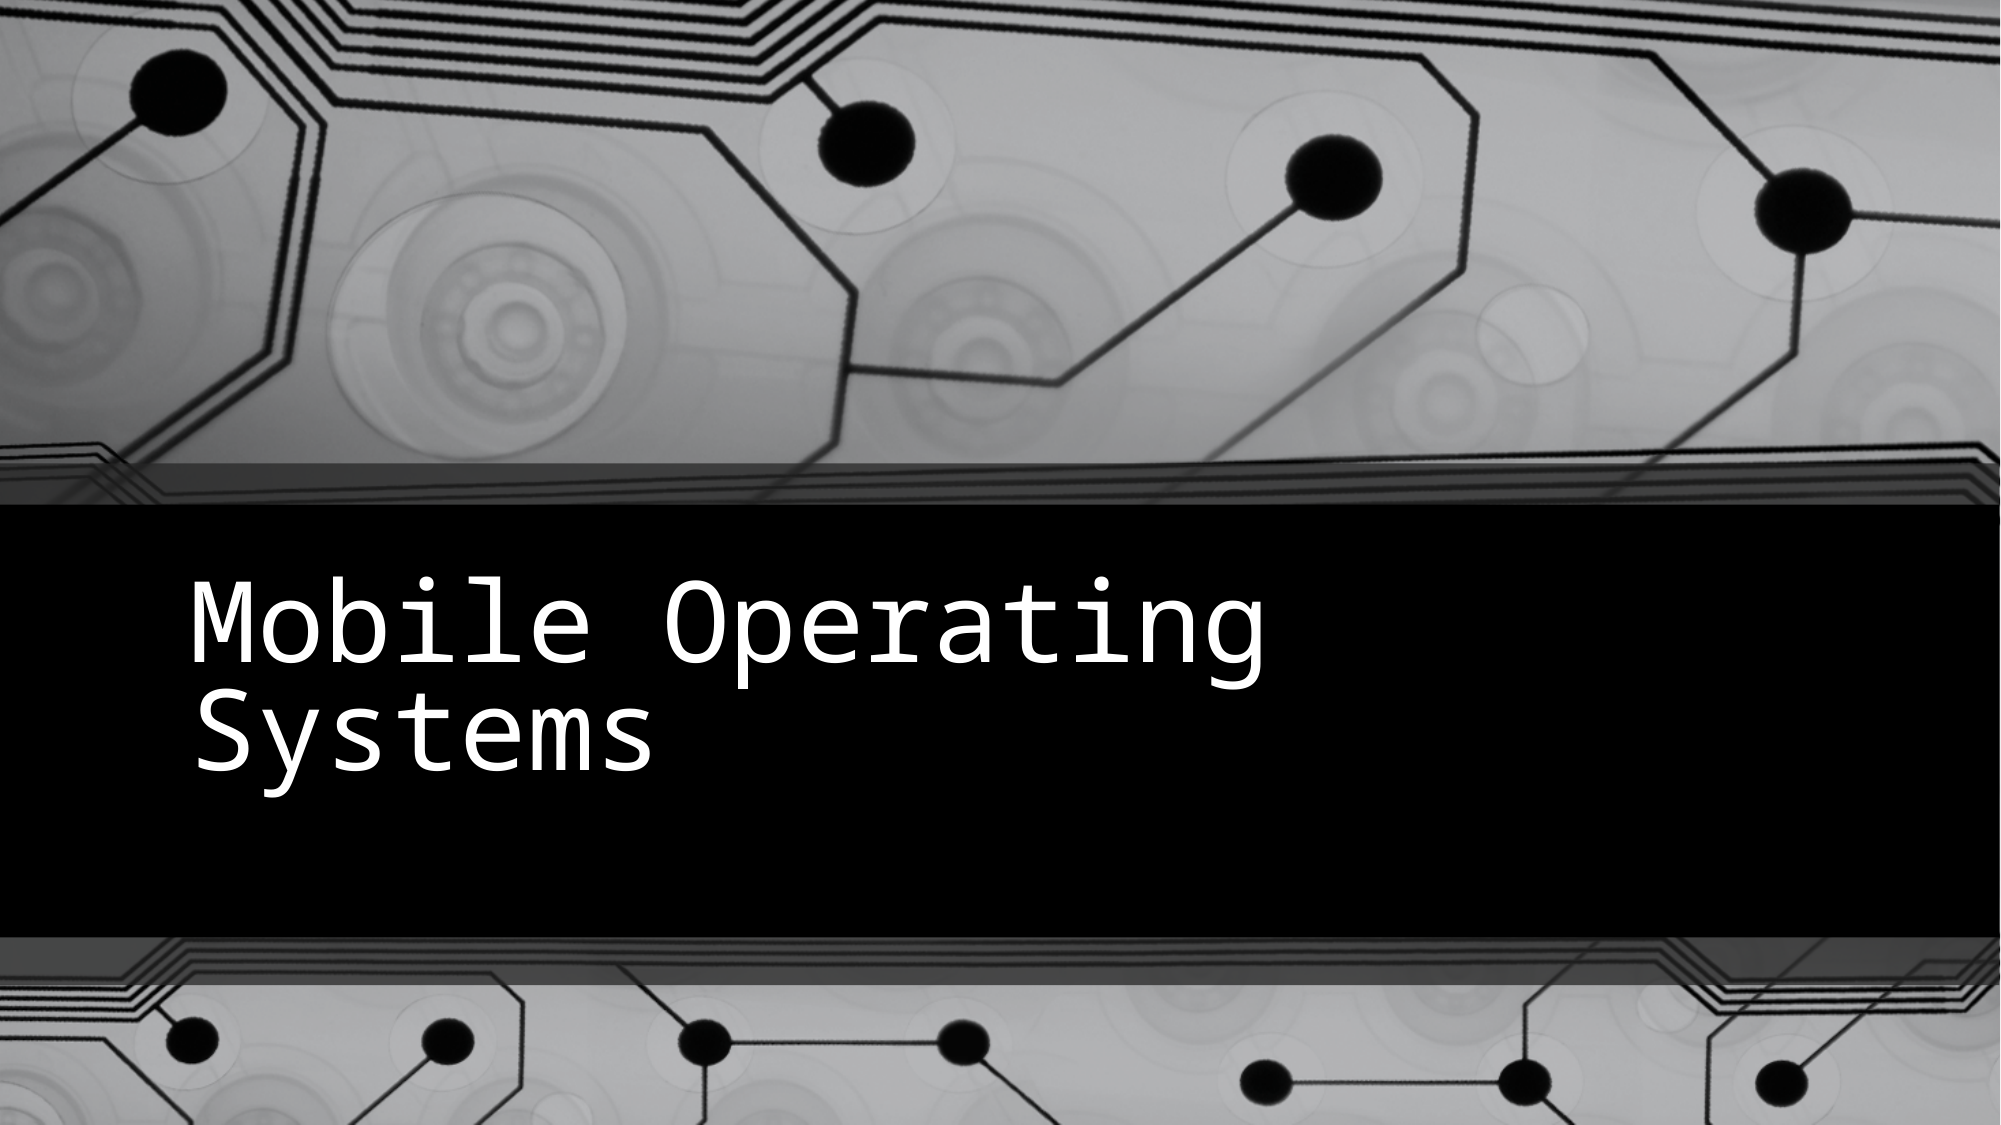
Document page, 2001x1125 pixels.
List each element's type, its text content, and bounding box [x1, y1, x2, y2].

title Mobile Operating Systems [174, 519, 1825, 800]
picture [0, 0, 2001, 1125]
